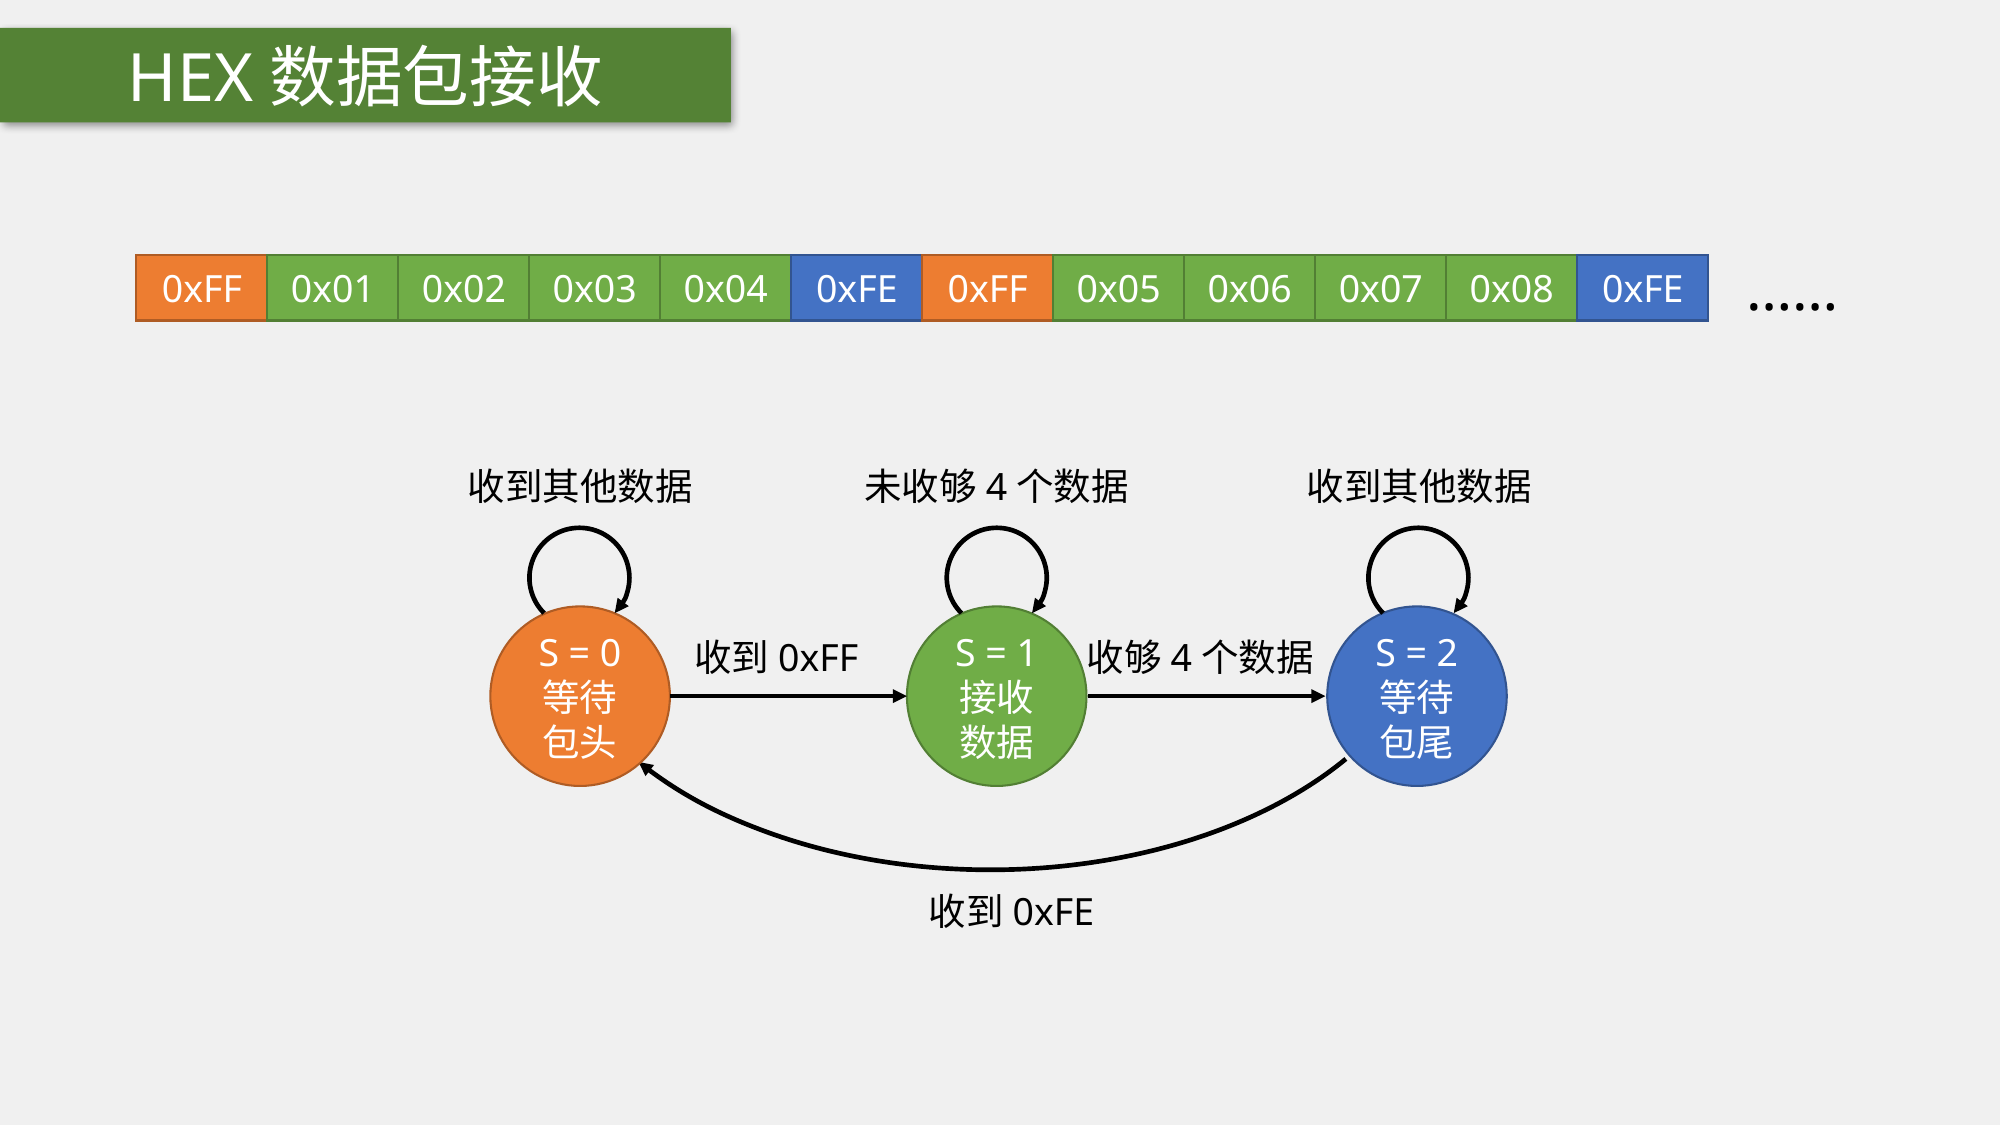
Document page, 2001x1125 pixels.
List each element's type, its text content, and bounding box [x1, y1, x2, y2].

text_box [450, 298, 1550, 941]
text_box …… [1708, 244, 1877, 330]
text_box HEX数据包接收 [0, 27, 732, 123]
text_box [136, 255, 1709, 321]
